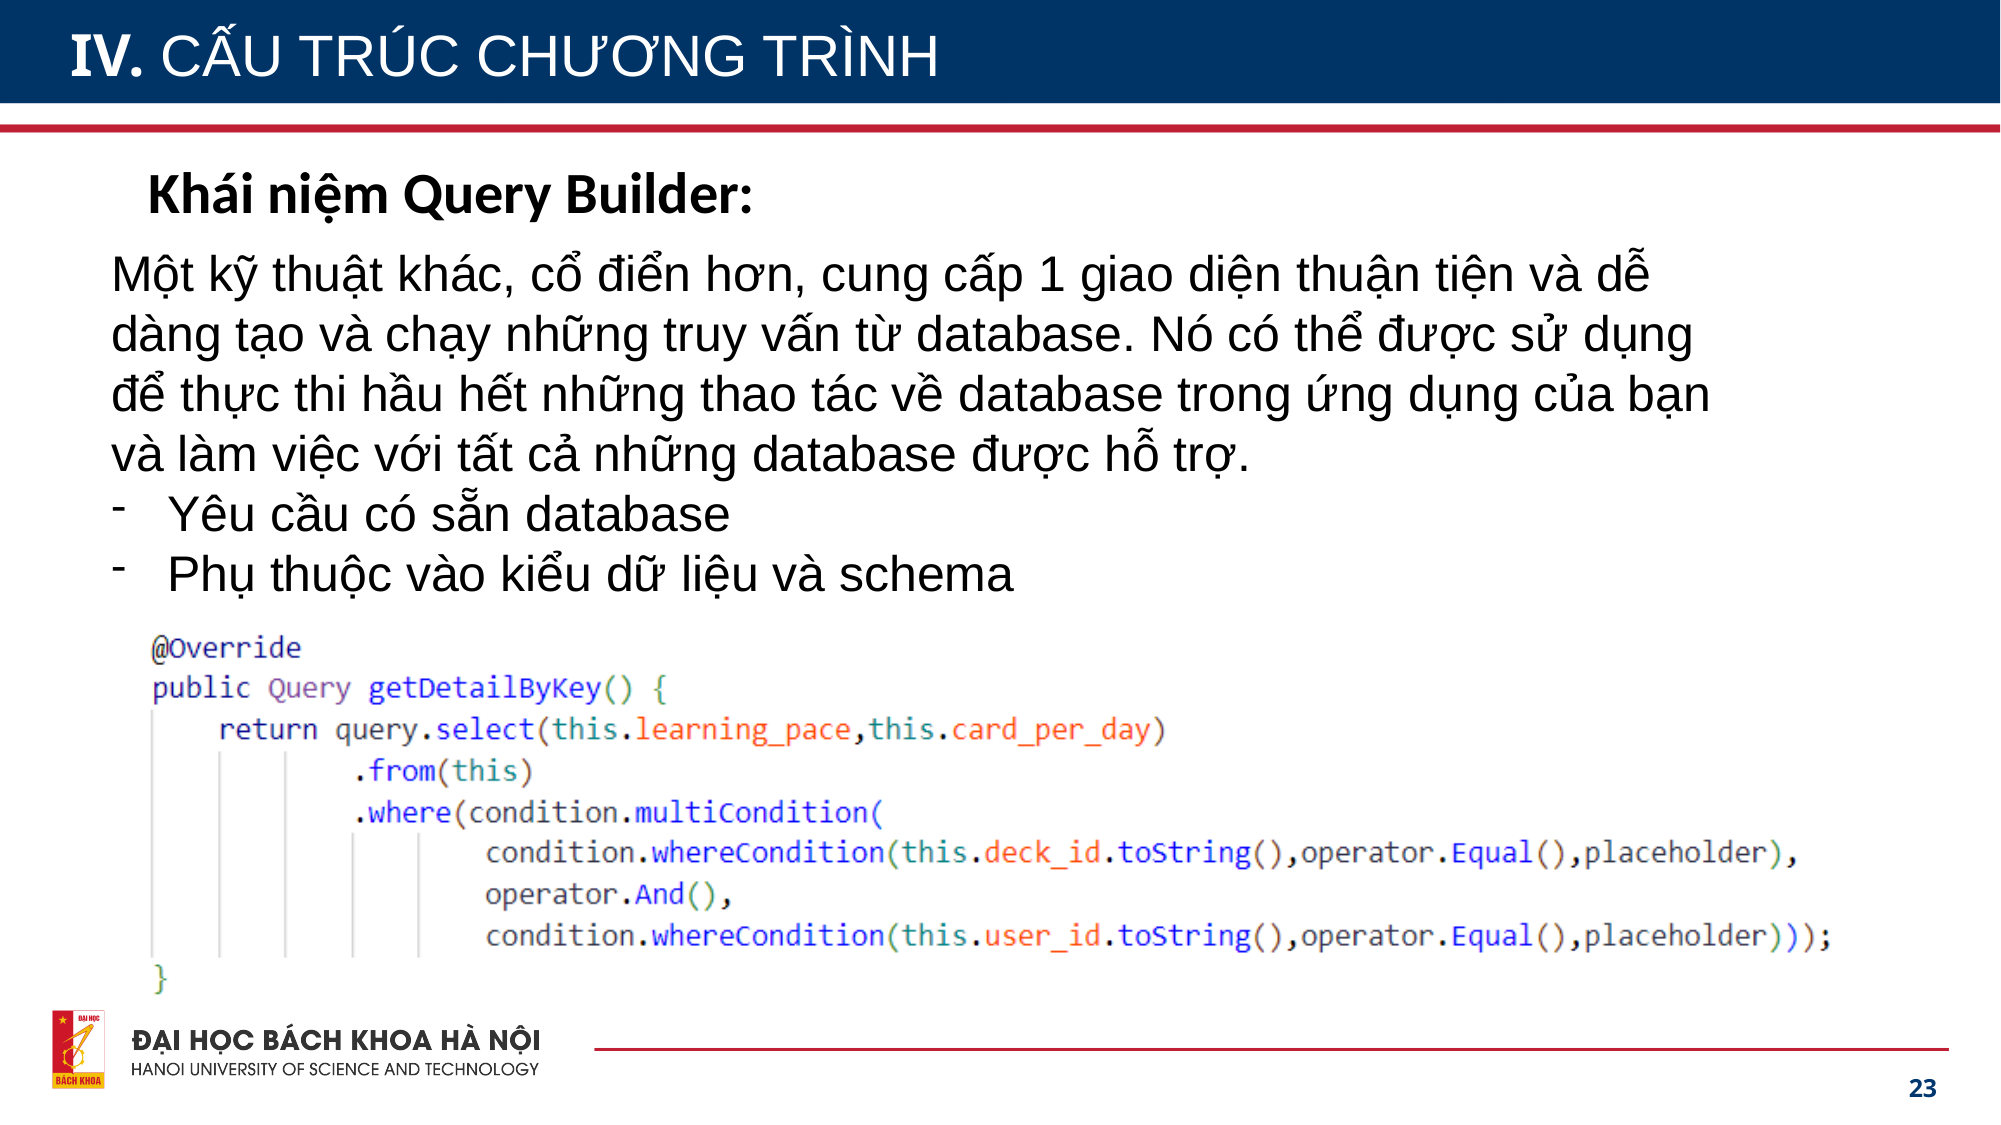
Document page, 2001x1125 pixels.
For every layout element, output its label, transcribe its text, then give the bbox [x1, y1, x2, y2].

slide_number 23 [1502, 1065, 1953, 1125]
picture [0, 0, 2001, 1125]
title IV. CẤU TRÚC CHƯƠNG TRÌNH [55, 18, 1945, 90]
text_box Khái niệm Query Builder: [133, 148, 771, 233]
text_box Một kỹ thuật khác, cổ điển hơn, cung cấp 1 giao diện thuận tiện và dễ dàng tạo và chạy những truy vấn từ database. Nó có thể được sử dụng để thực thi hầu hết những thao tác về database trong ứng dụng của bạn và làm việc với tất cả những database được hỗ trợ. Yêu cầu có sẵn database Phụ thuộc vào kiểu dữ liệu và schema [96, 233, 1730, 609]
